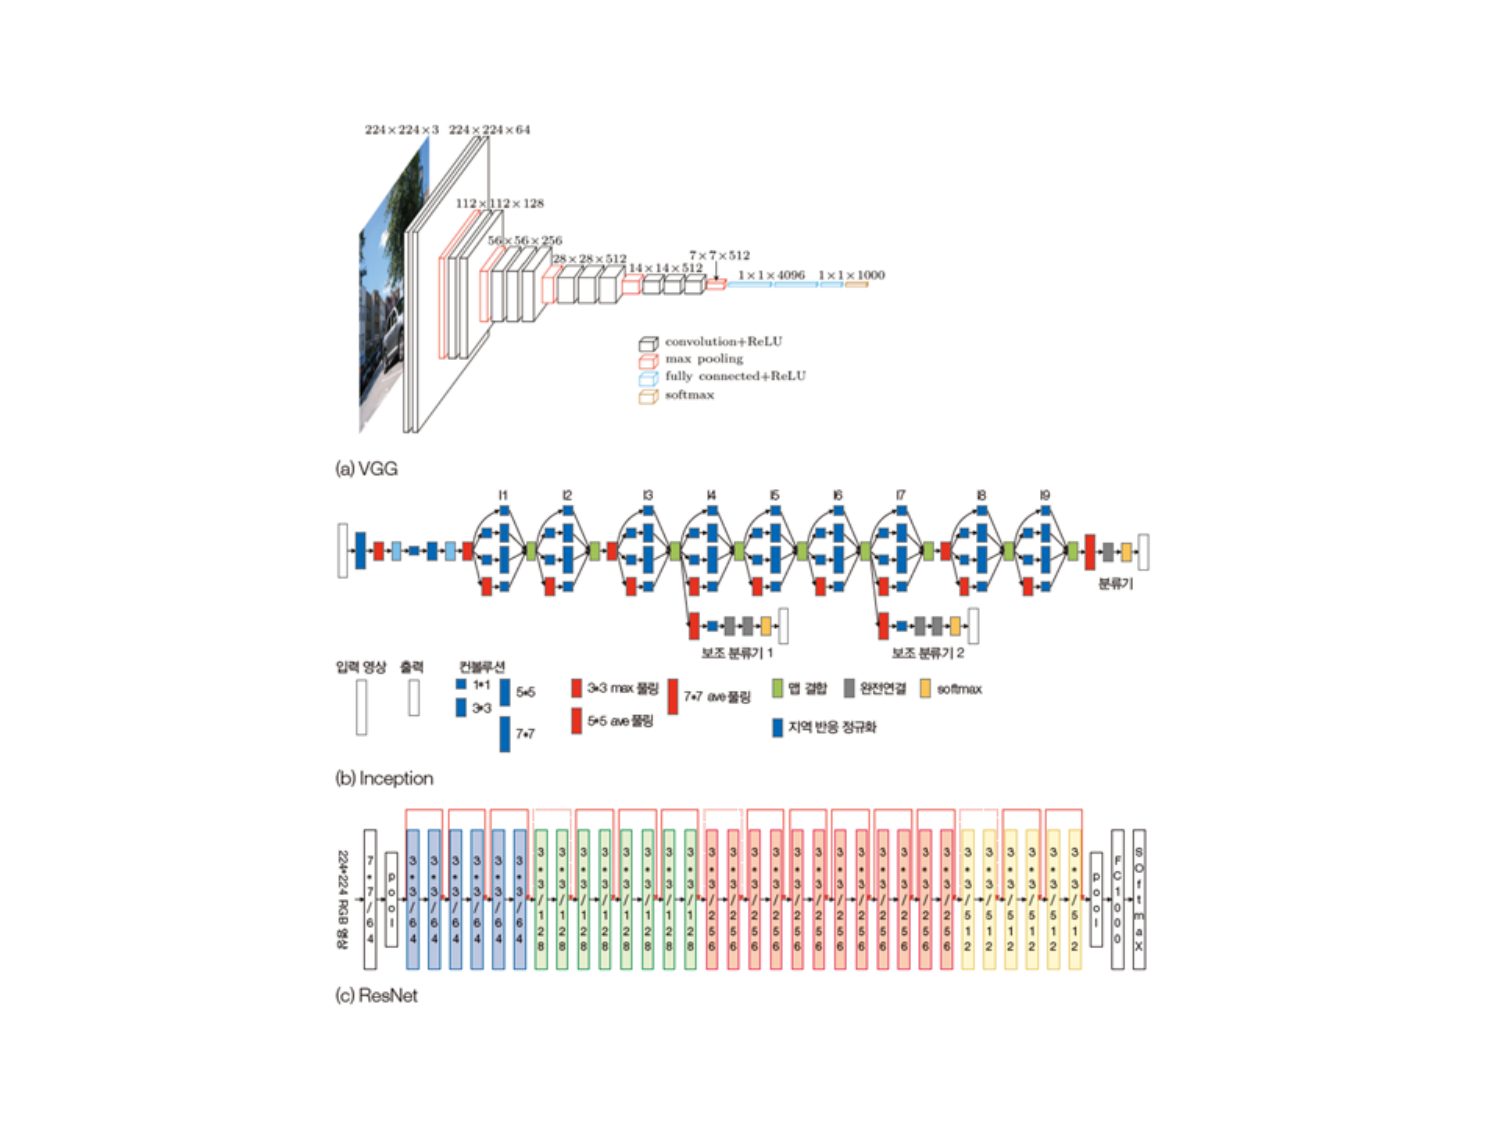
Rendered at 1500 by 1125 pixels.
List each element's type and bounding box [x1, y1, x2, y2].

picture [302, 105, 1198, 1020]
